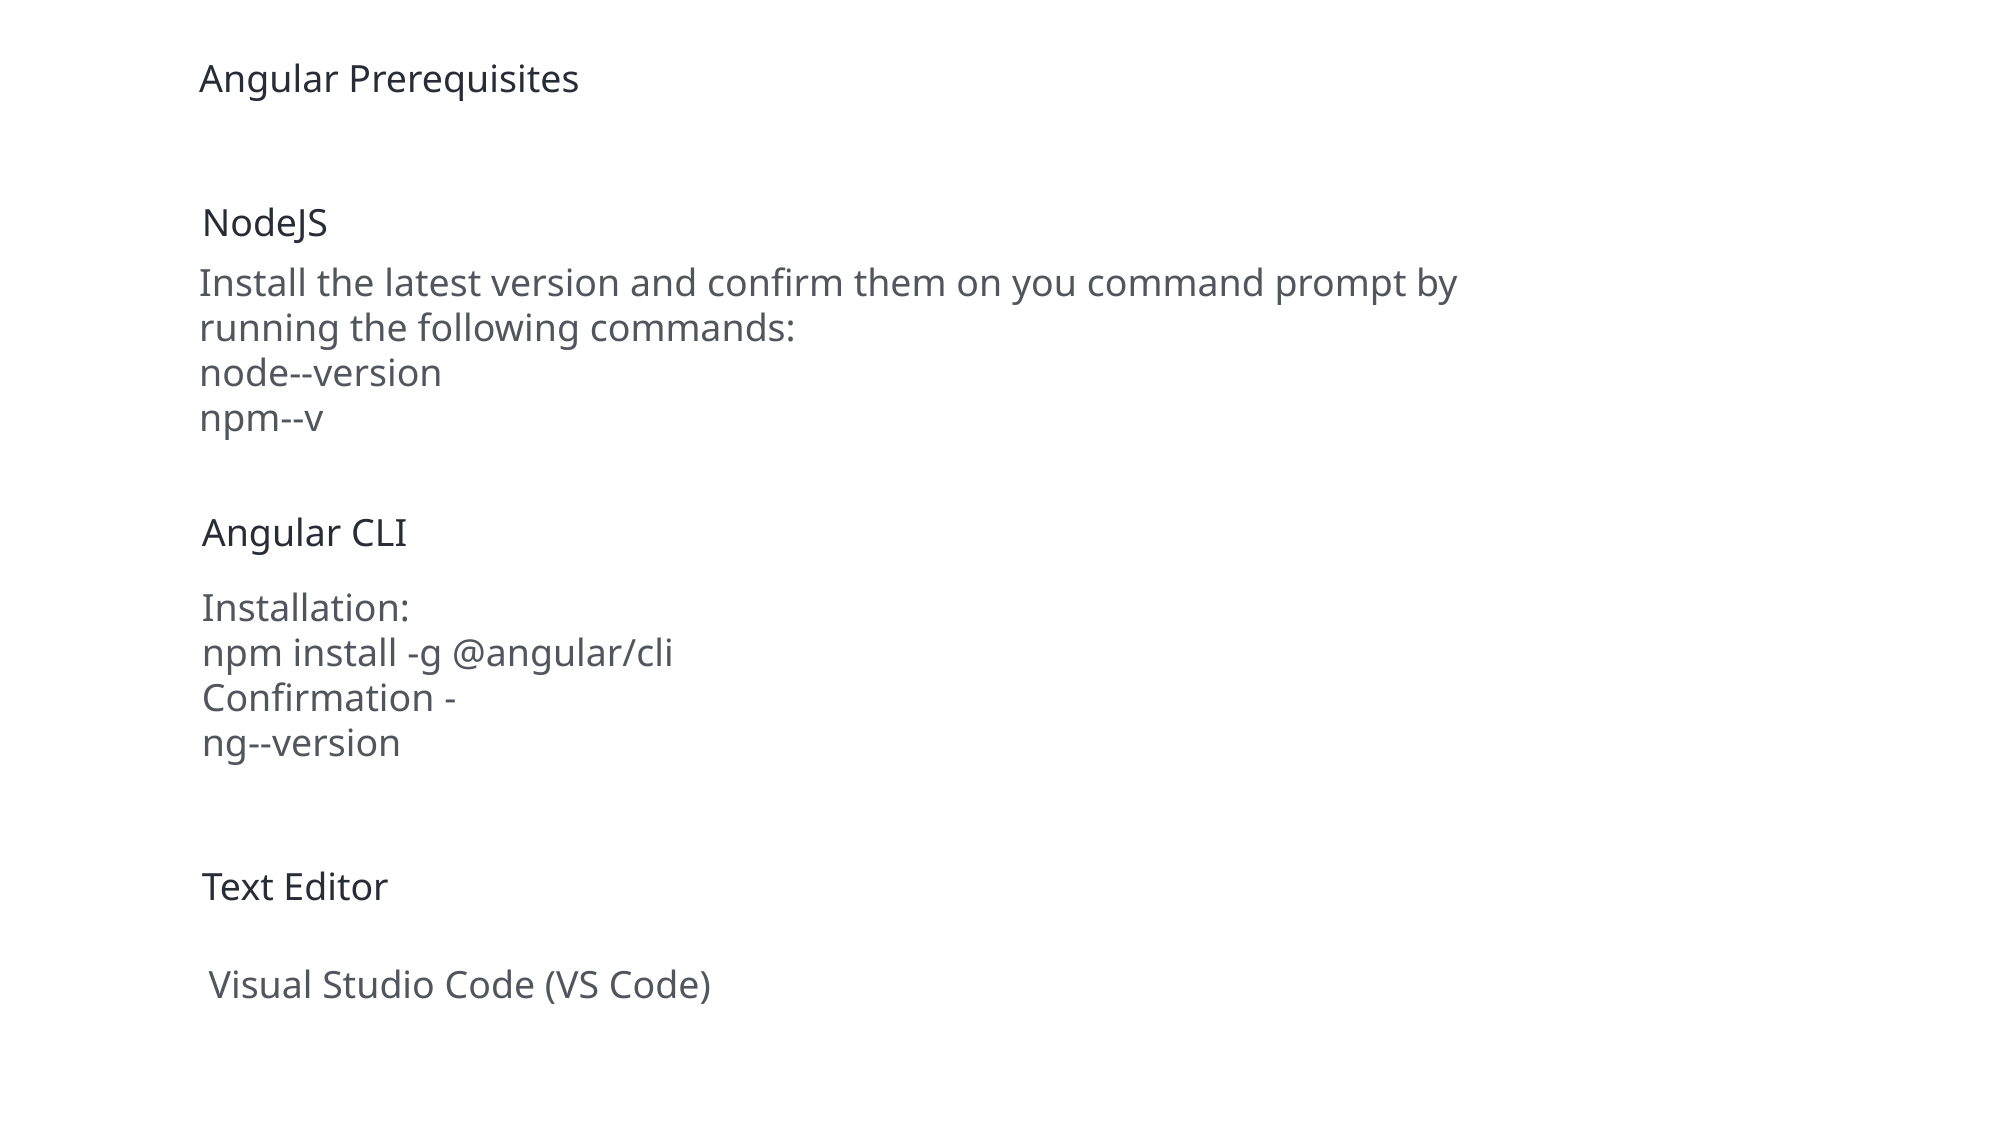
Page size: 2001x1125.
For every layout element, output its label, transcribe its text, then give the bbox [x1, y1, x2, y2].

text_box Angular CLI [187, 501, 1187, 562]
text_box Text Editor [187, 856, 1187, 916]
text_box NodeJS [187, 191, 1187, 251]
text_box Install the latest version and confirm them on you command prompt by running the following commands: node--version npm--v [184, 251, 1606, 447]
text_box Visual Studio Code (VS Code) [193, 953, 1194, 1013]
text_box Angular Prerequisites [184, 48, 1185, 108]
text_box Installation: npm install -g @angular/cli Confirmation - ng--version [187, 576, 1187, 772]
